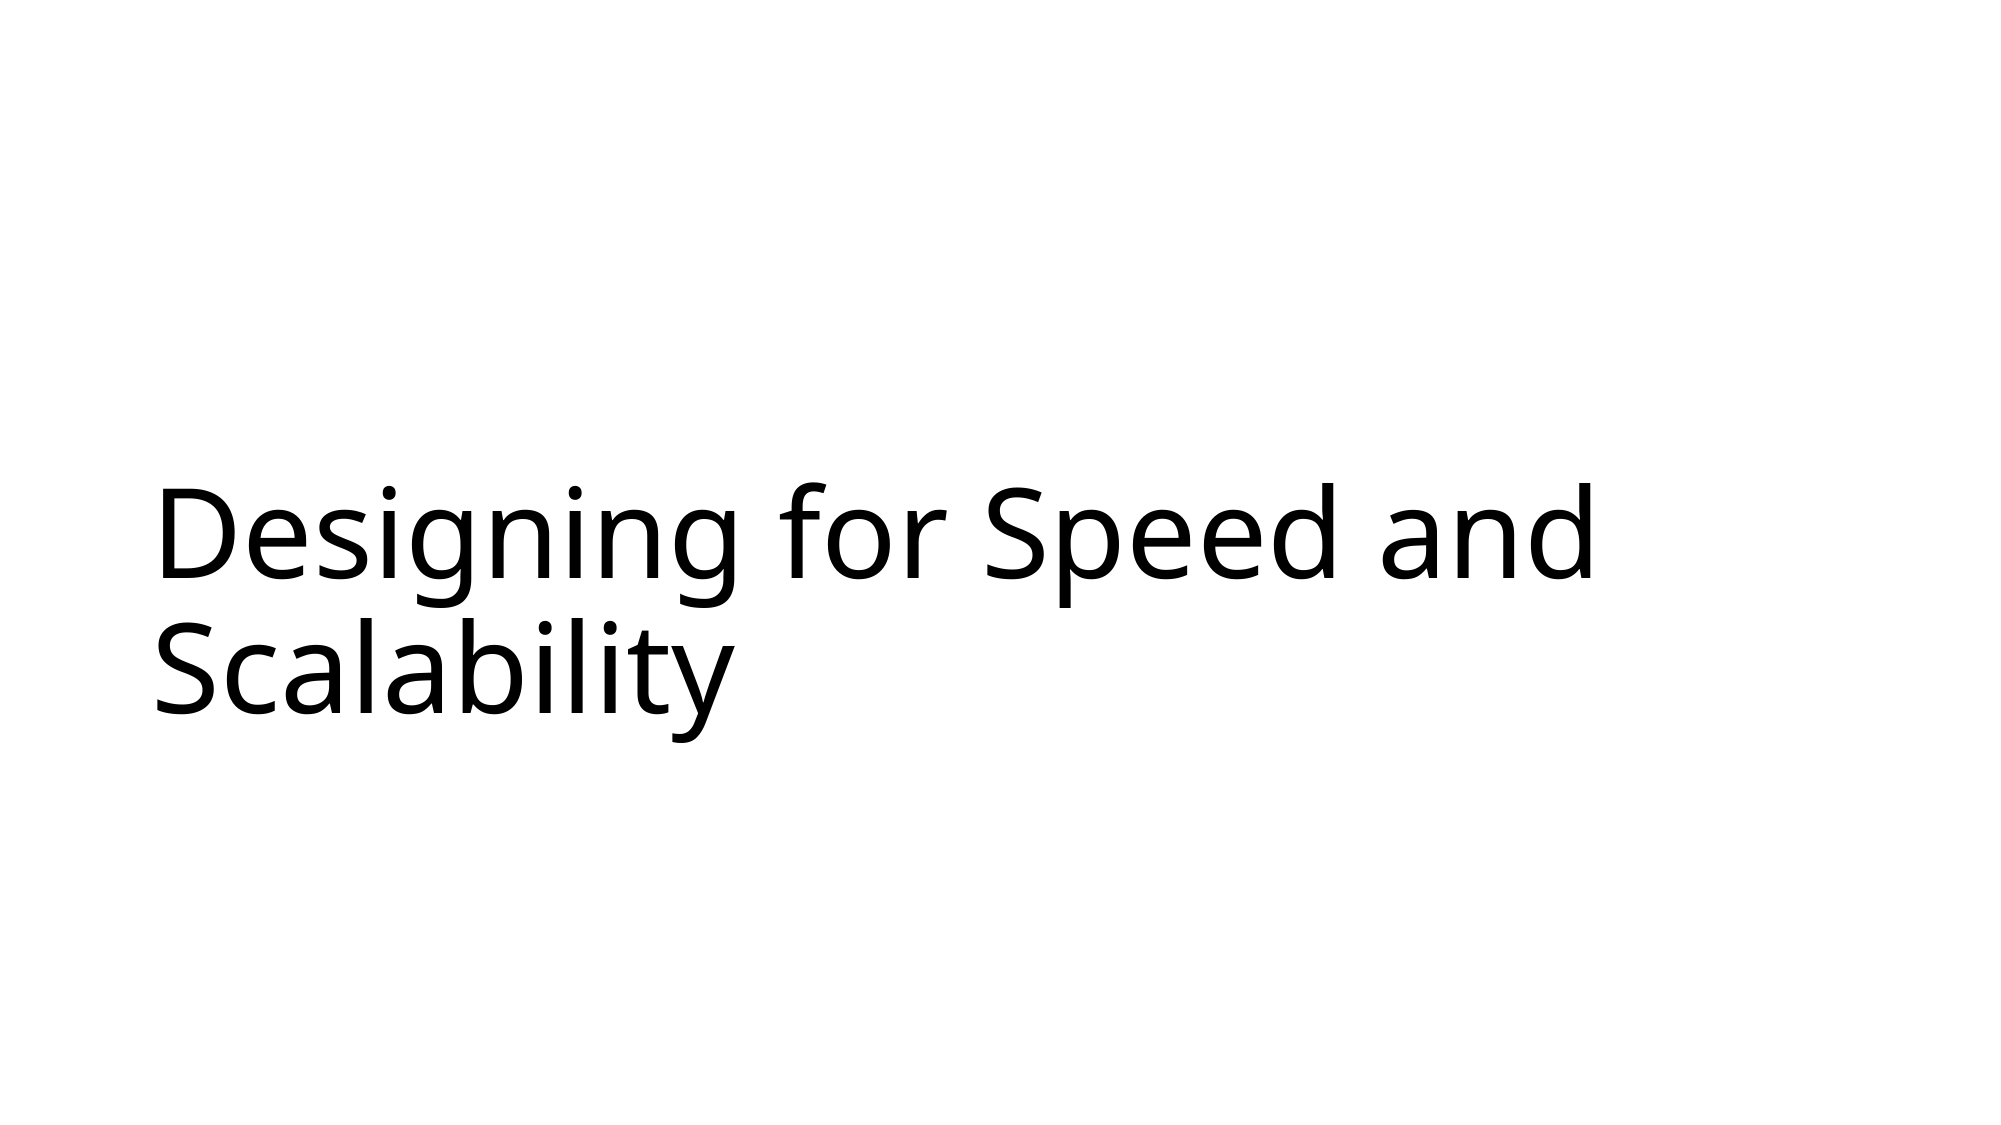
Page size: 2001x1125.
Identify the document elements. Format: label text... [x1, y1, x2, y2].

title Designing for Speed and Scalability [136, 280, 1862, 749]
